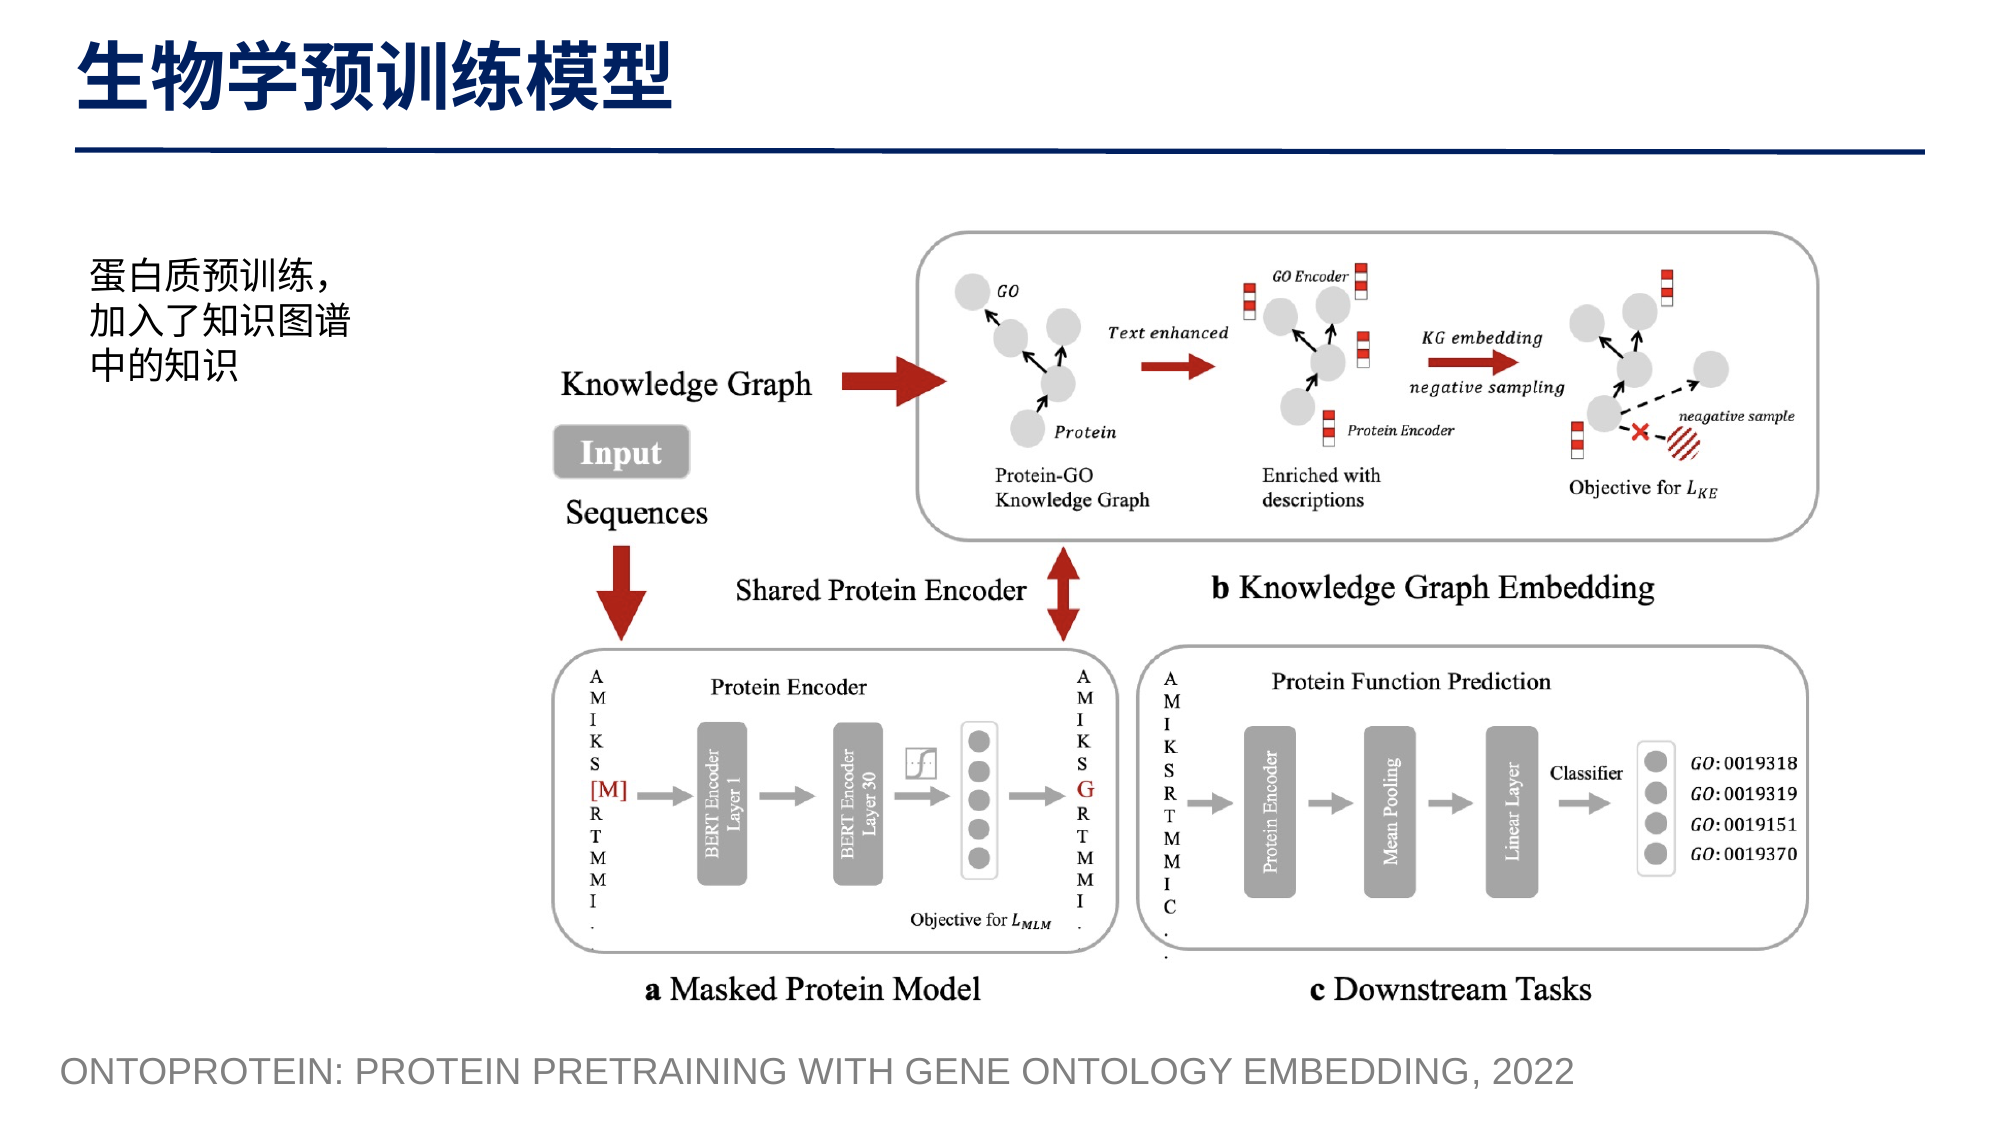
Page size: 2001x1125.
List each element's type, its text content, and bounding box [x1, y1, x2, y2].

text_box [74, 149, 1925, 153]
text_box 蛋白质预训练，加入了知识图谱中的知识 [74, 244, 374, 395]
text_box ONTOPROTEIN: PROTEIN PRETRAINING WITH GENE ONTOLOGY EMBEDDING, 2022 [44, 1039, 1695, 1100]
slide_number [1412, 1041, 1856, 1094]
text_box 生物学预训练模型 [75, 24, 1925, 125]
picture [374, 172, 1974, 1035]
